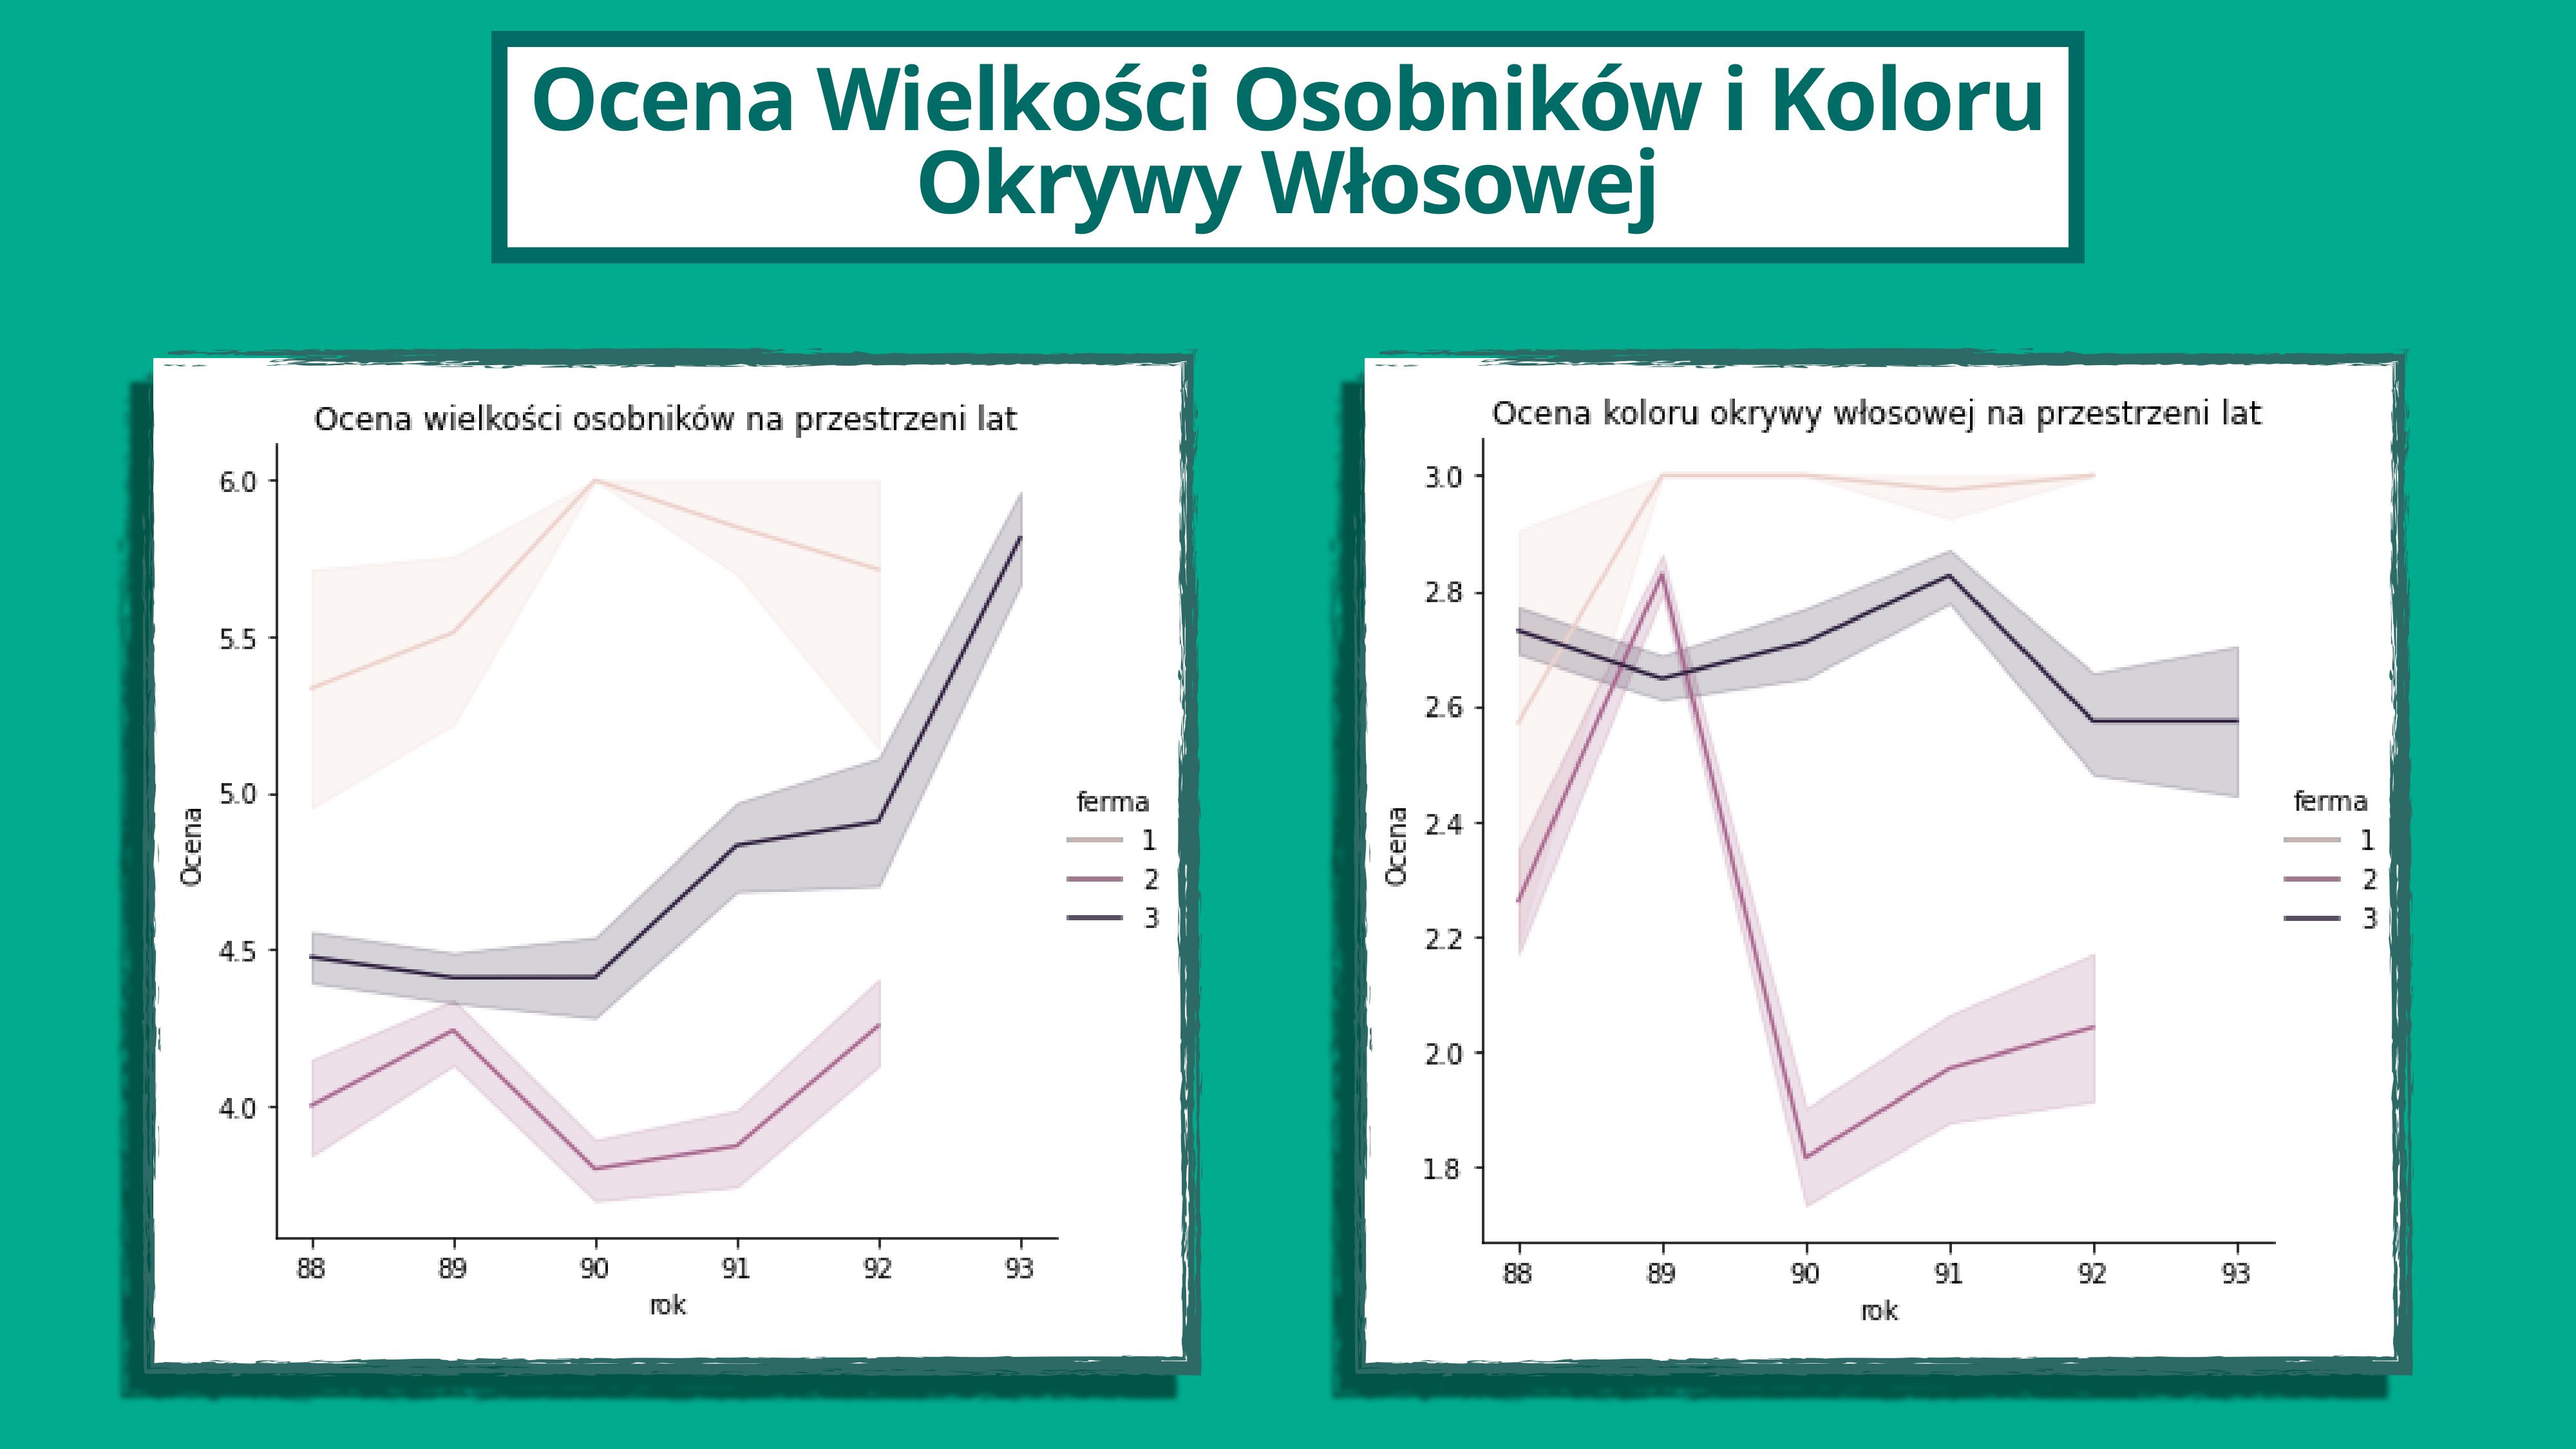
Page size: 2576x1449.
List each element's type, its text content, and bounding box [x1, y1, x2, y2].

picture [138, 343, 1204, 1379]
picture [1350, 343, 2416, 1379]
title Ocena Wielkości Osobników i Koloru Okrywy Włosowej [498, 38, 2078, 256]
